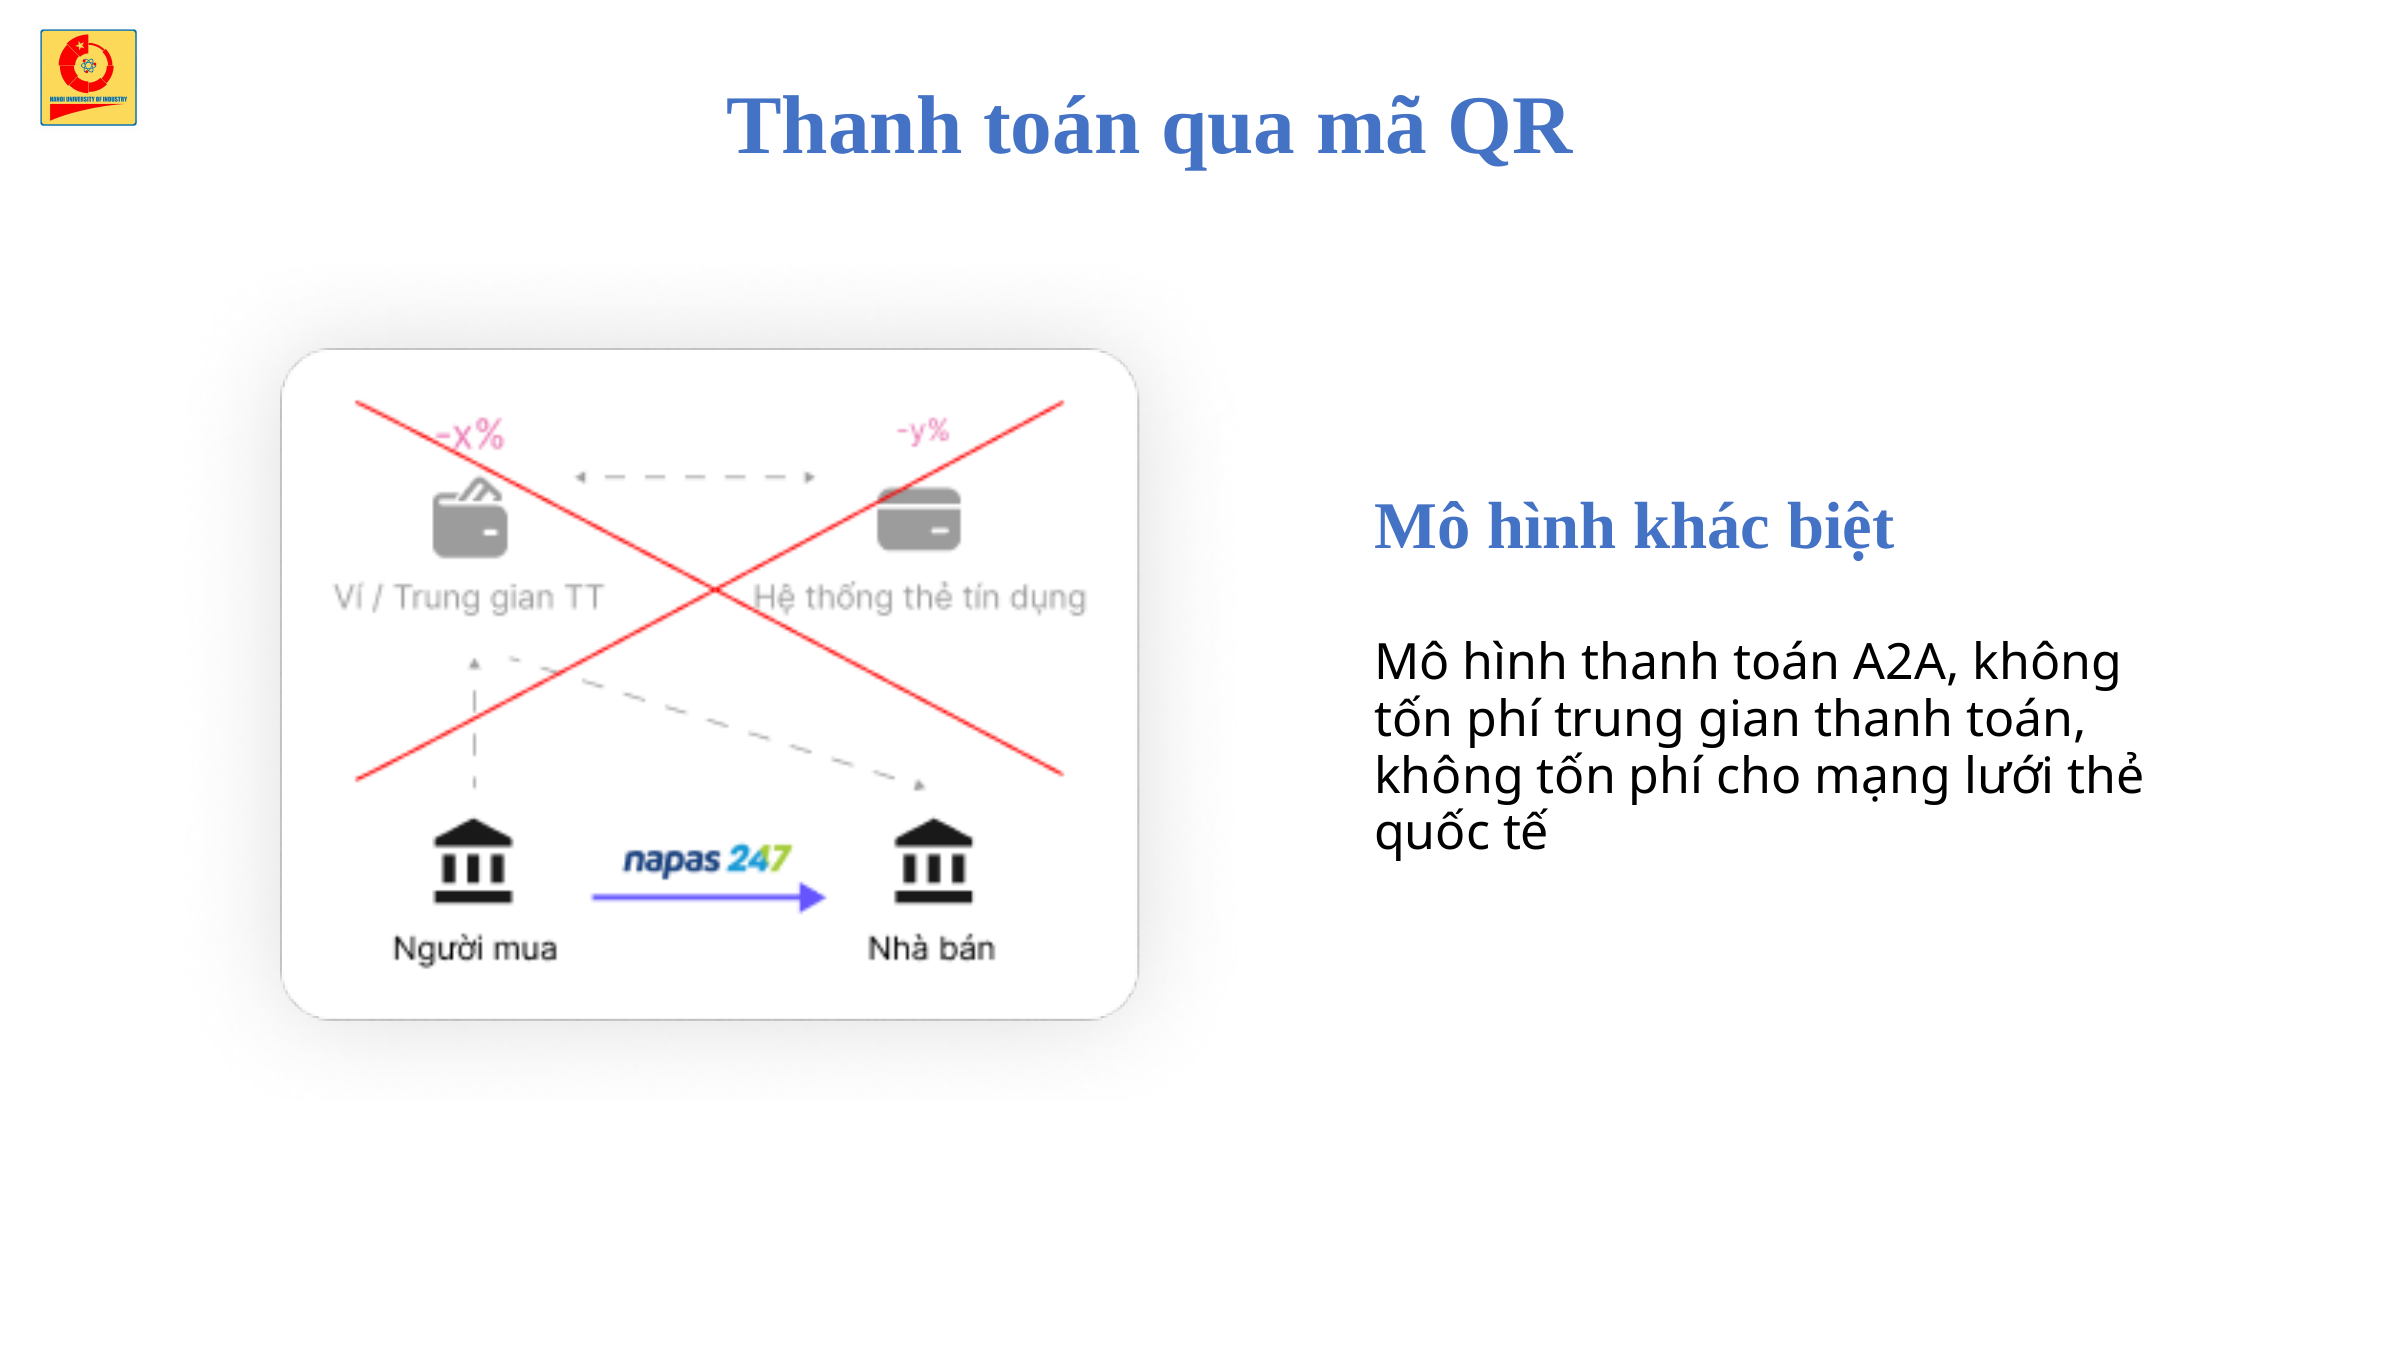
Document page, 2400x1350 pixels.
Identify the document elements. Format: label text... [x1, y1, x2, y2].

picture [35, 24, 142, 131]
text_box Mô hình thanh toán A2A, không tốn phí trung gian thanh toán, không tốn phí cho mạng lưới thẻ quốc tế [1360, 624, 2222, 871]
text_box Mô hình khác biệt [1360, 497, 1924, 569]
picture [64, 264, 1360, 1101]
text_box Thanh toán qua mã QR [711, 106, 1665, 221]
